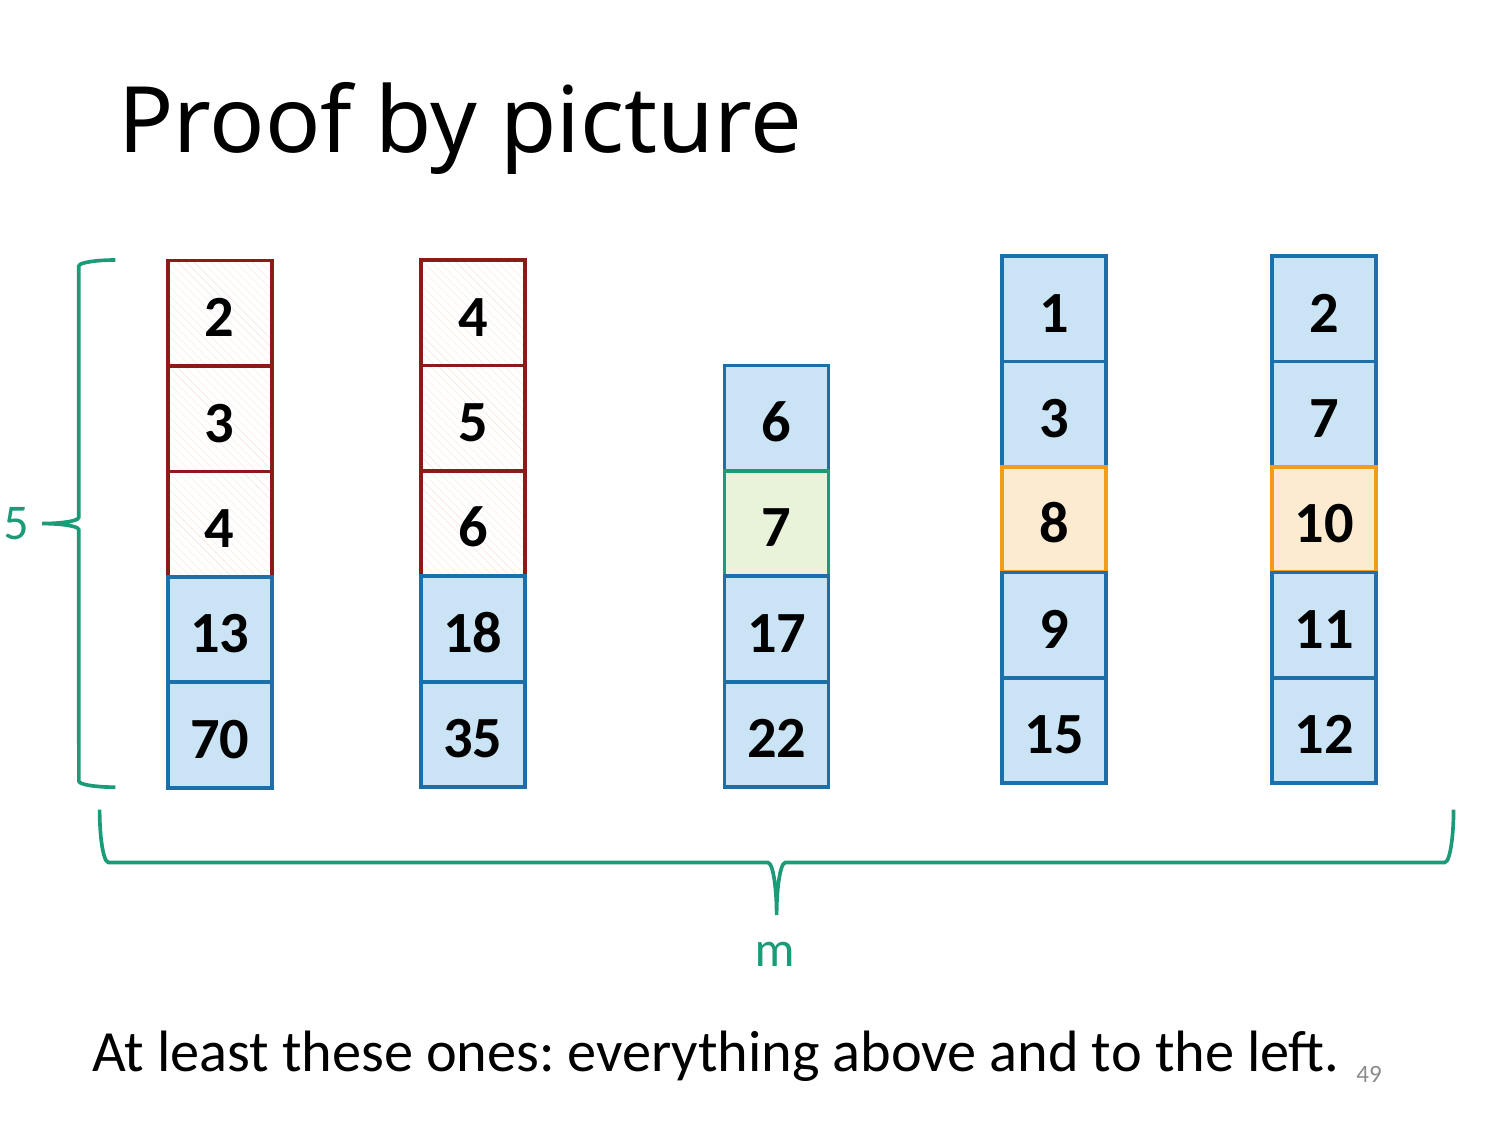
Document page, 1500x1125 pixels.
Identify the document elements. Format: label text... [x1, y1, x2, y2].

text_box 5 [420, 364, 526, 470]
text_box 4 [420, 259, 526, 364]
text_box 5 [0, 481, 78, 557]
text_box 7 [1271, 360, 1377, 466]
text_box m [739, 909, 855, 984]
text_box [99, 809, 1455, 909]
text_box At least these ones: everything above and to the left. [77, 1005, 1377, 1091]
text_box 18 [420, 575, 526, 681]
text_box 9 [1001, 571, 1107, 677]
text_box 4 [167, 470, 273, 576]
text_box 35 [420, 681, 526, 788]
text_box 8 [1001, 466, 1107, 571]
text_box 13 [167, 576, 273, 681]
slide_number 49 [1059, 1042, 1397, 1103]
text_box 22 [724, 681, 829, 788]
text_box 2 [1271, 255, 1377, 360]
text_box 6 [420, 470, 526, 575]
text_box 70 [167, 681, 273, 789]
text_box [42, 259, 116, 788]
text_box 1 [1001, 255, 1107, 360]
text_box 7 [724, 470, 829, 575]
text_box 15 [1001, 677, 1107, 784]
text_box 3 [1001, 360, 1107, 466]
title Proof by picture [103, 59, 1397, 187]
text_box 6 [724, 364, 829, 470]
text_box 10 [1271, 466, 1377, 571]
text_box 3 [167, 365, 273, 470]
text_box 11 [1271, 571, 1377, 677]
text_box 12 [1271, 677, 1377, 784]
text_box 2 [167, 260, 273, 365]
text_box 17 [724, 575, 829, 681]
